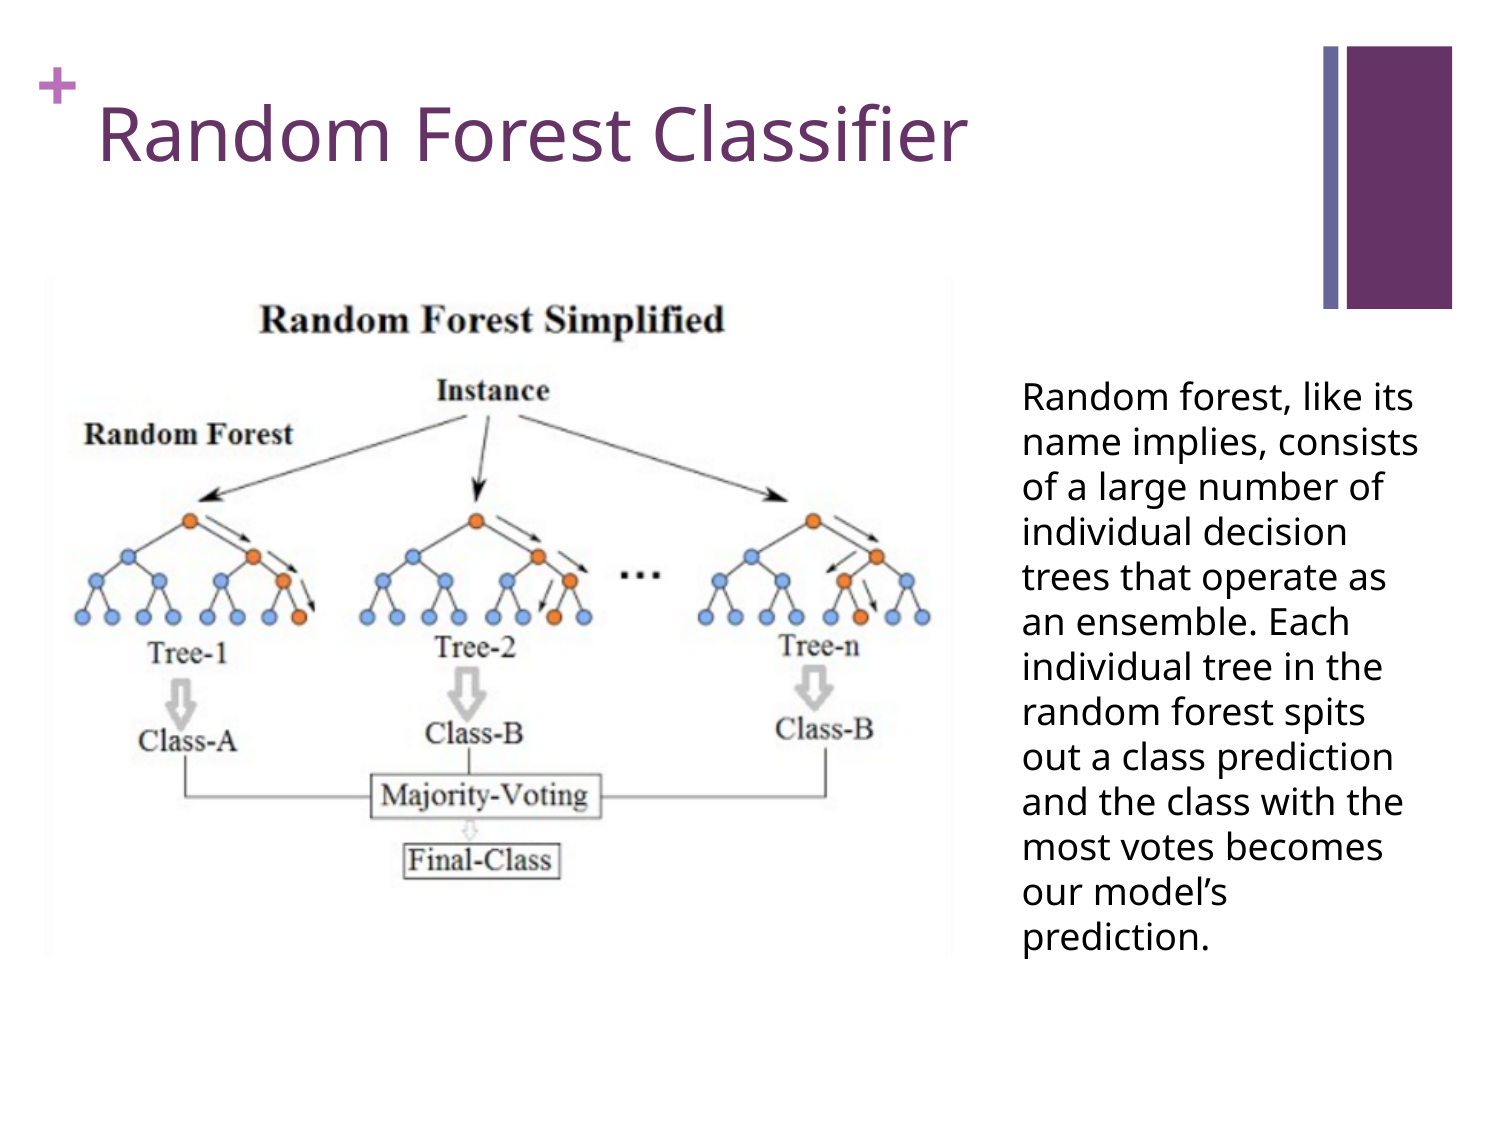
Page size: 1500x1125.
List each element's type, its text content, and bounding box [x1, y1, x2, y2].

title Random Forest Classifier [81, 79, 1322, 263]
picture [44, 276, 953, 959]
text_box Random forest, like its name implies, consists of a large number of individual decision trees that operate as an ensemble. Each individual tree in the random forest spits out a class prediction and the class with the most votes becomes our model’s prediction. [1006, 365, 1440, 966]
